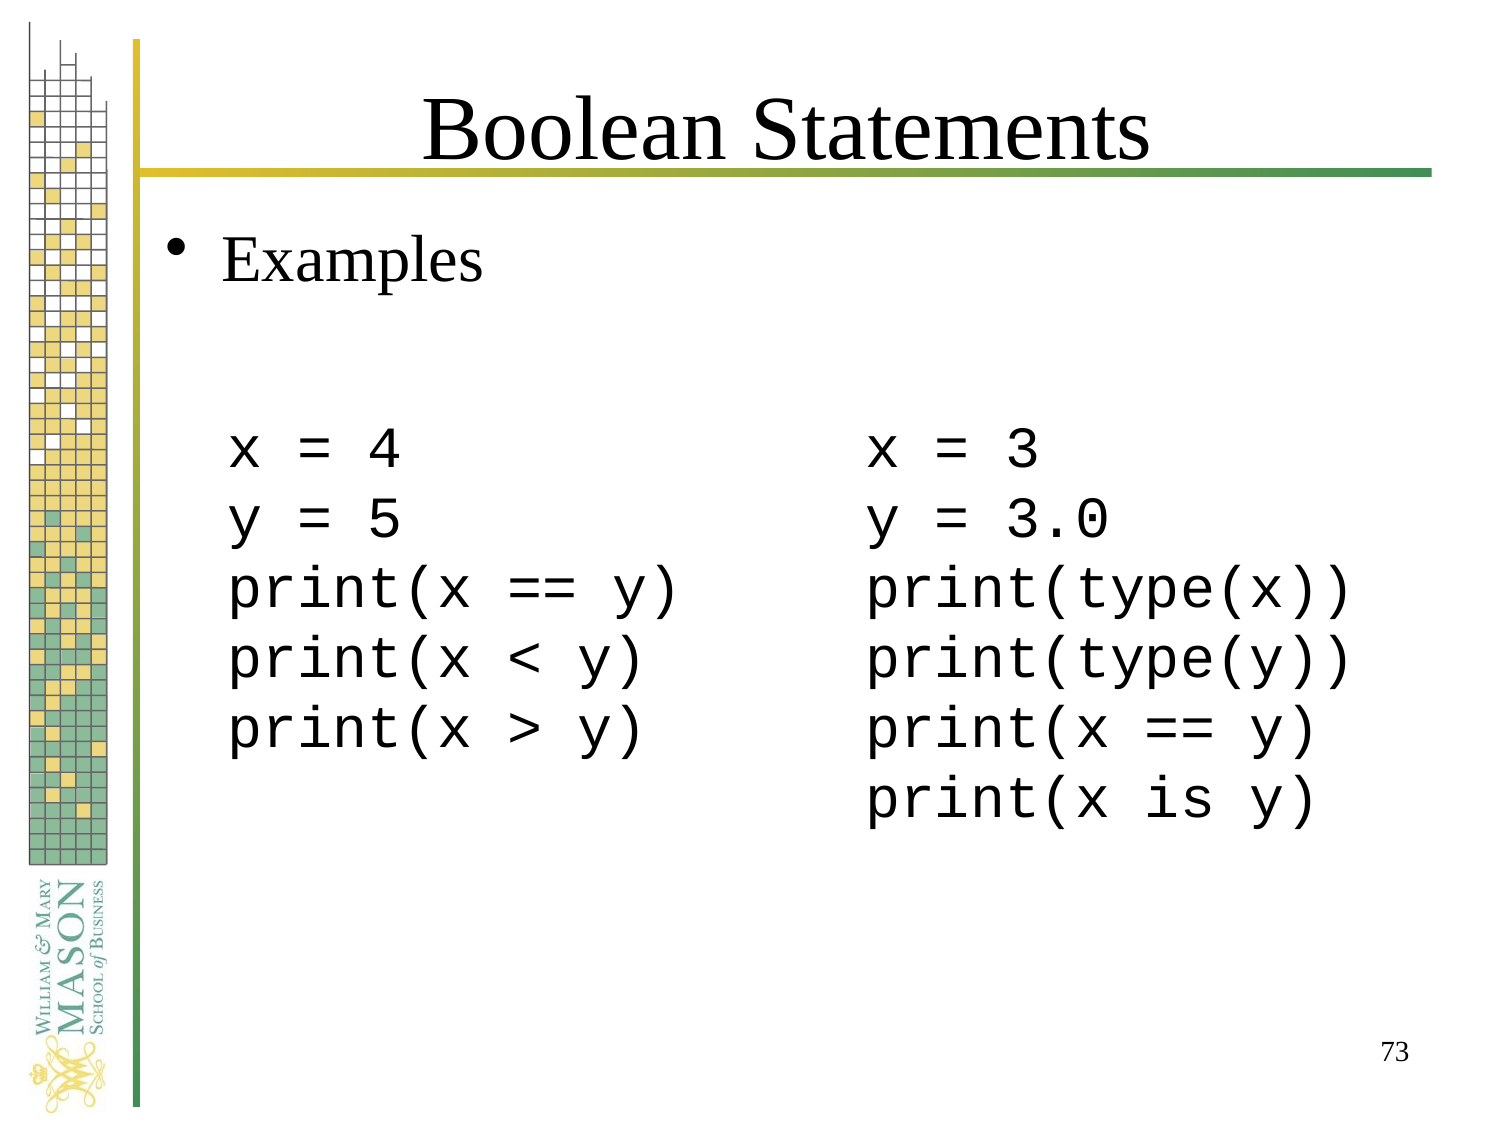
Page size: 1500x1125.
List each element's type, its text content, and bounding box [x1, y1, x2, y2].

text_box x = 3 y = 3.0 print(type(x)) print(type(y)) print(x == y) print(x is y) [850, 401, 1371, 837]
text_box x = 4 y = 5 print(x == y) print(x < y) print(x > y) [213, 401, 698, 767]
table_cell Greater than [29, 879, 107, 1113]
title Boolean Statements [150, 45, 1425, 200]
slide_number 73 [1048, 1024, 1426, 1103]
list Examples [150, 207, 1425, 975]
